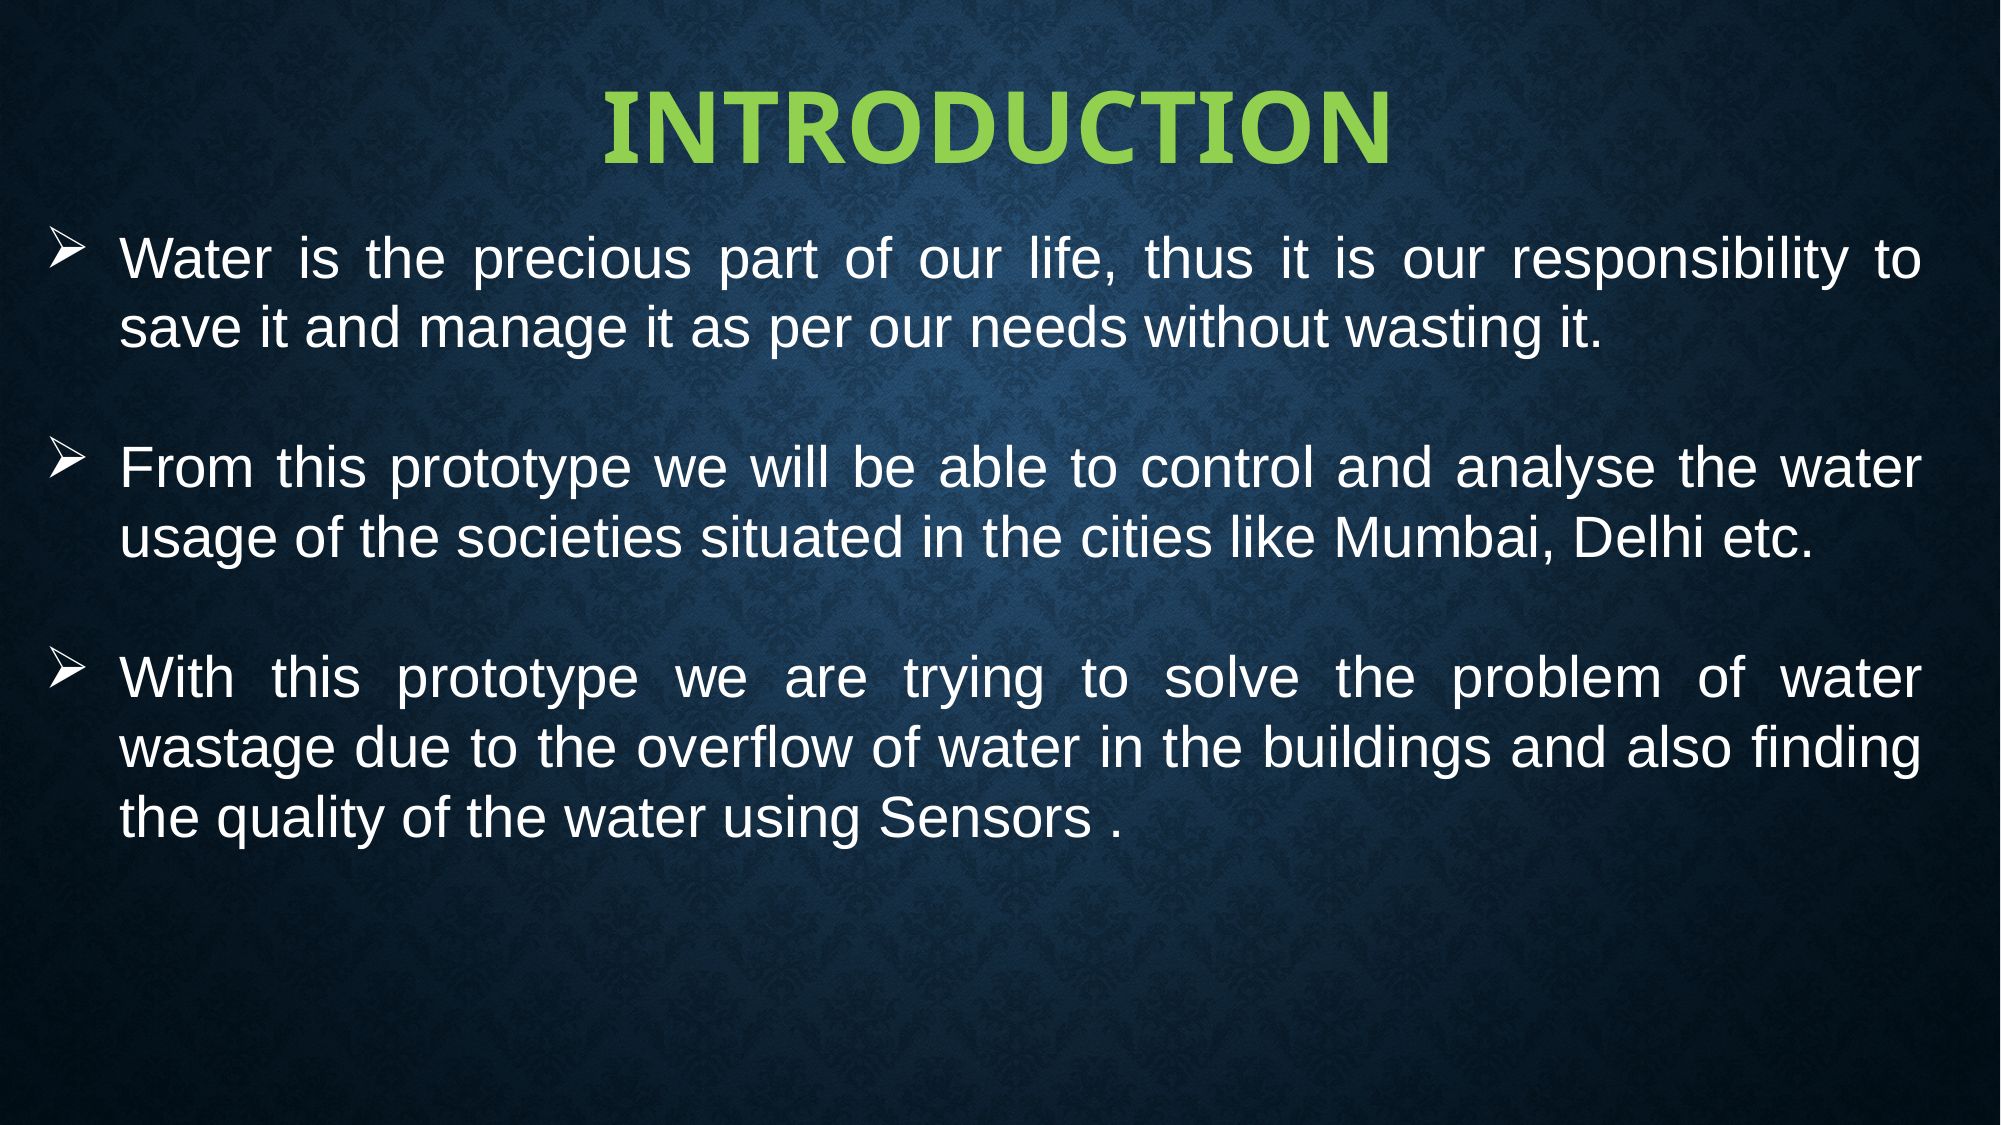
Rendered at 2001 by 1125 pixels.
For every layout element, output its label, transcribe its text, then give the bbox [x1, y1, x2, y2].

text_box Water is the precious part of our life, thus it is our responsibility to save it and manage it as per our needs without wasting it. From this prototype we will be able to control and analyse the water usage of the societies situated in the cities like Mumbai, Delhi etc. With this prototype we are trying to solve the problem of water wastage due to the overflow of water in the buildings and also finding the quality of the water using Sensors . [29, 212, 1941, 1017]
title introduction [29, 50, 1971, 193]
